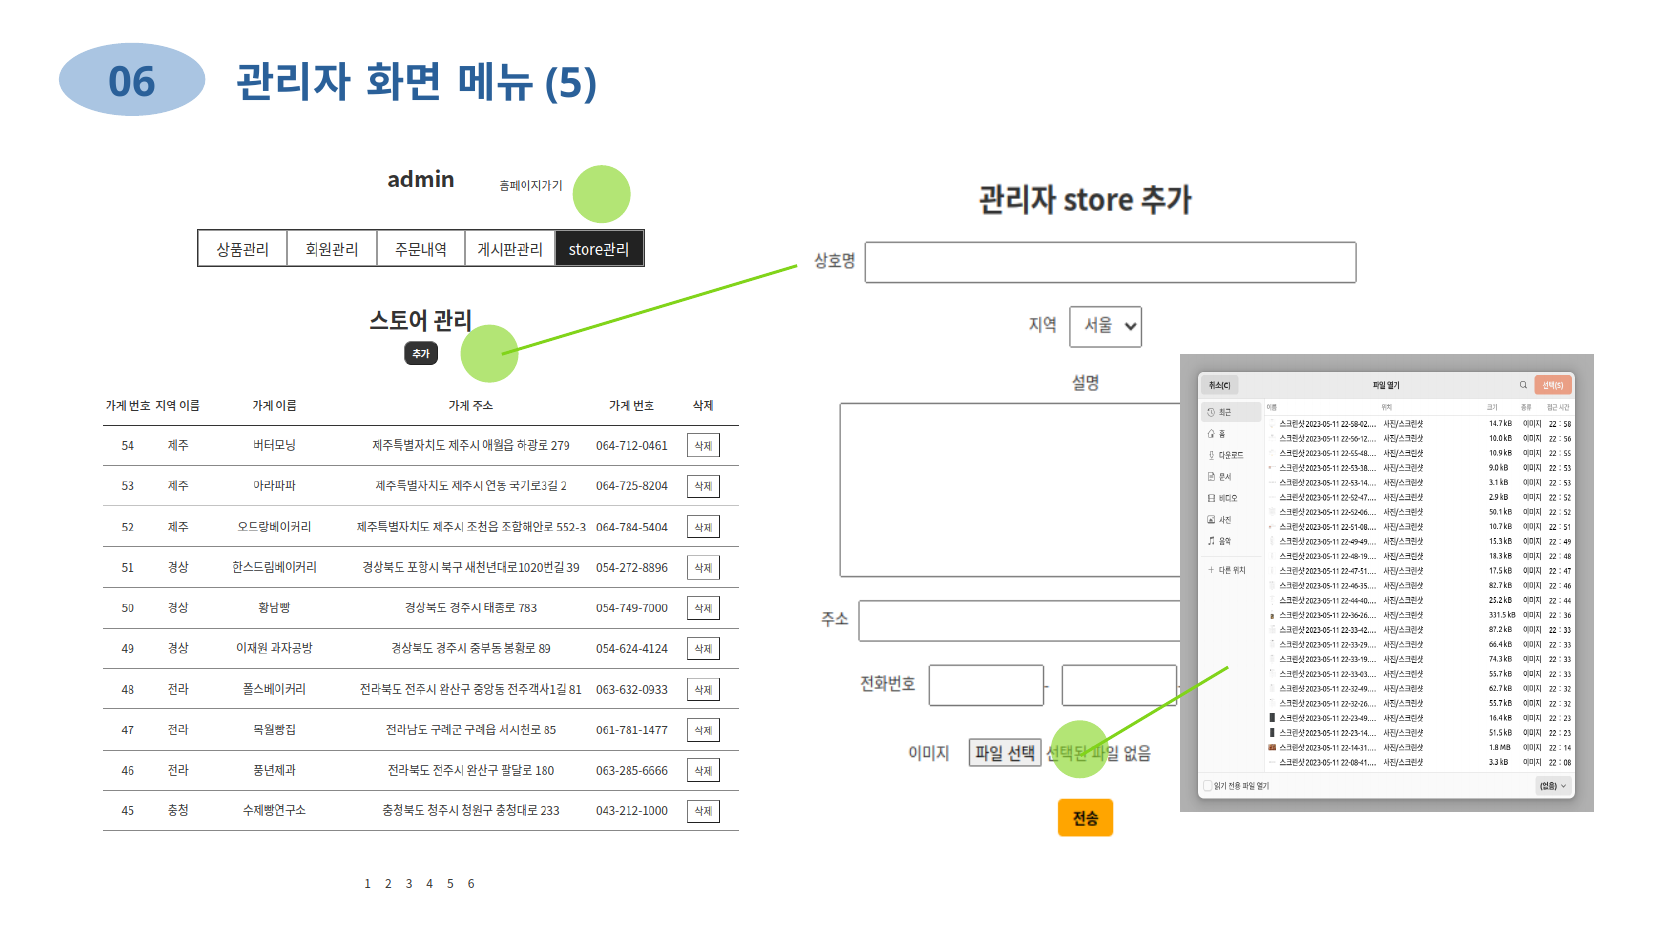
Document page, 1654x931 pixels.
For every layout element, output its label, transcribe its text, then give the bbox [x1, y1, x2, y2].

text_box 06 [58, 42, 206, 116]
picture [88, 160, 753, 901]
text_box 관리자 화면 메뉴(5) [221, 48, 749, 113]
picture [796, 176, 1594, 846]
